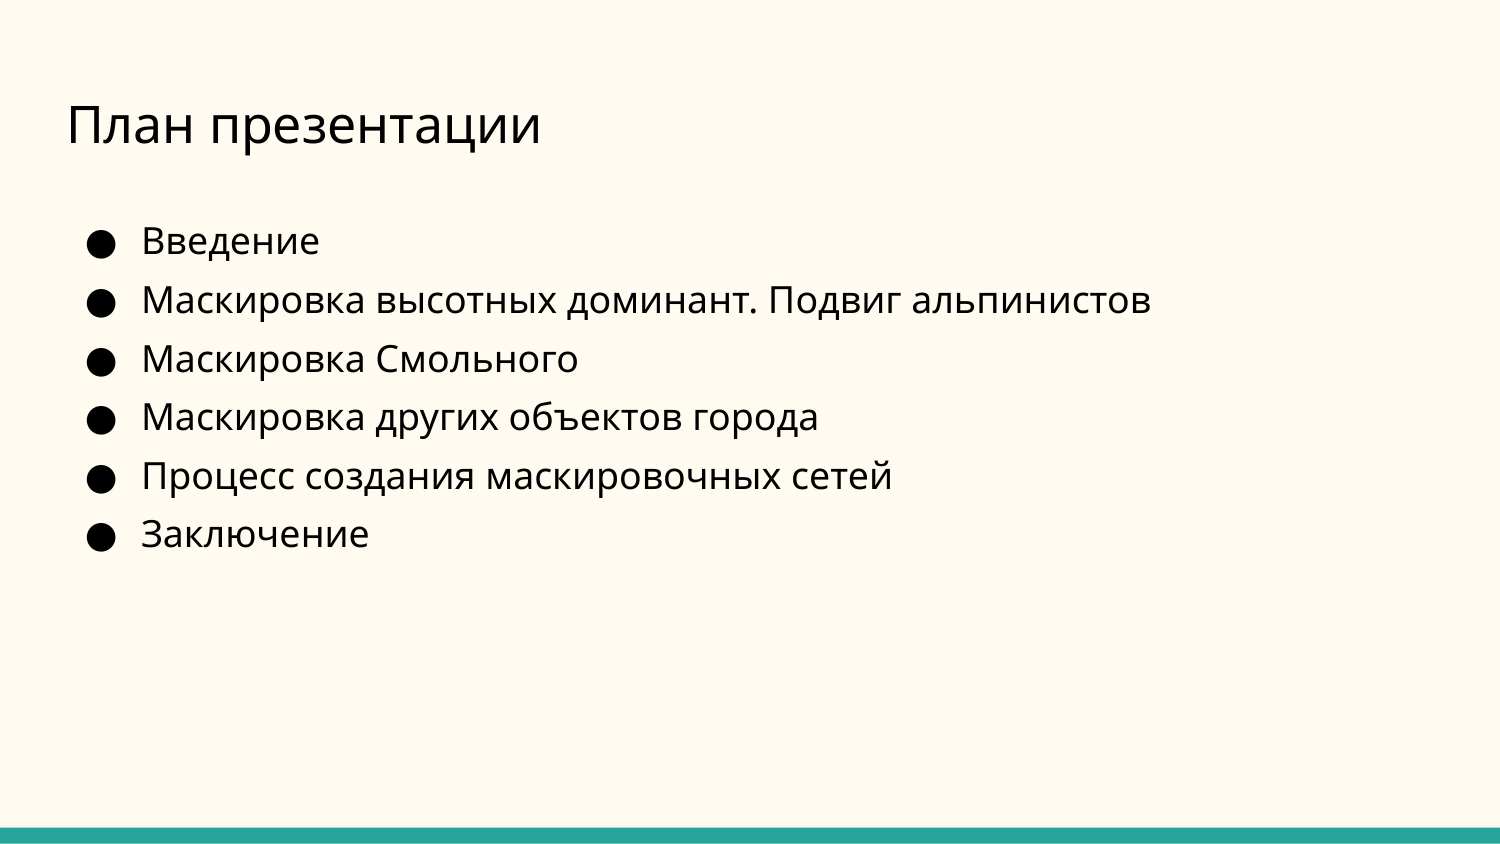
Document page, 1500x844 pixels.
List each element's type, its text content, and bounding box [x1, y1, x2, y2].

title План презентации [51, 72, 1449, 174]
list Введение Маскировка высотных доминант. Подвиг альпинистов Маскировка Смольного Маскировка других объектов города Процесс создания маскировочных сетей Заключение [51, 192, 1449, 750]
